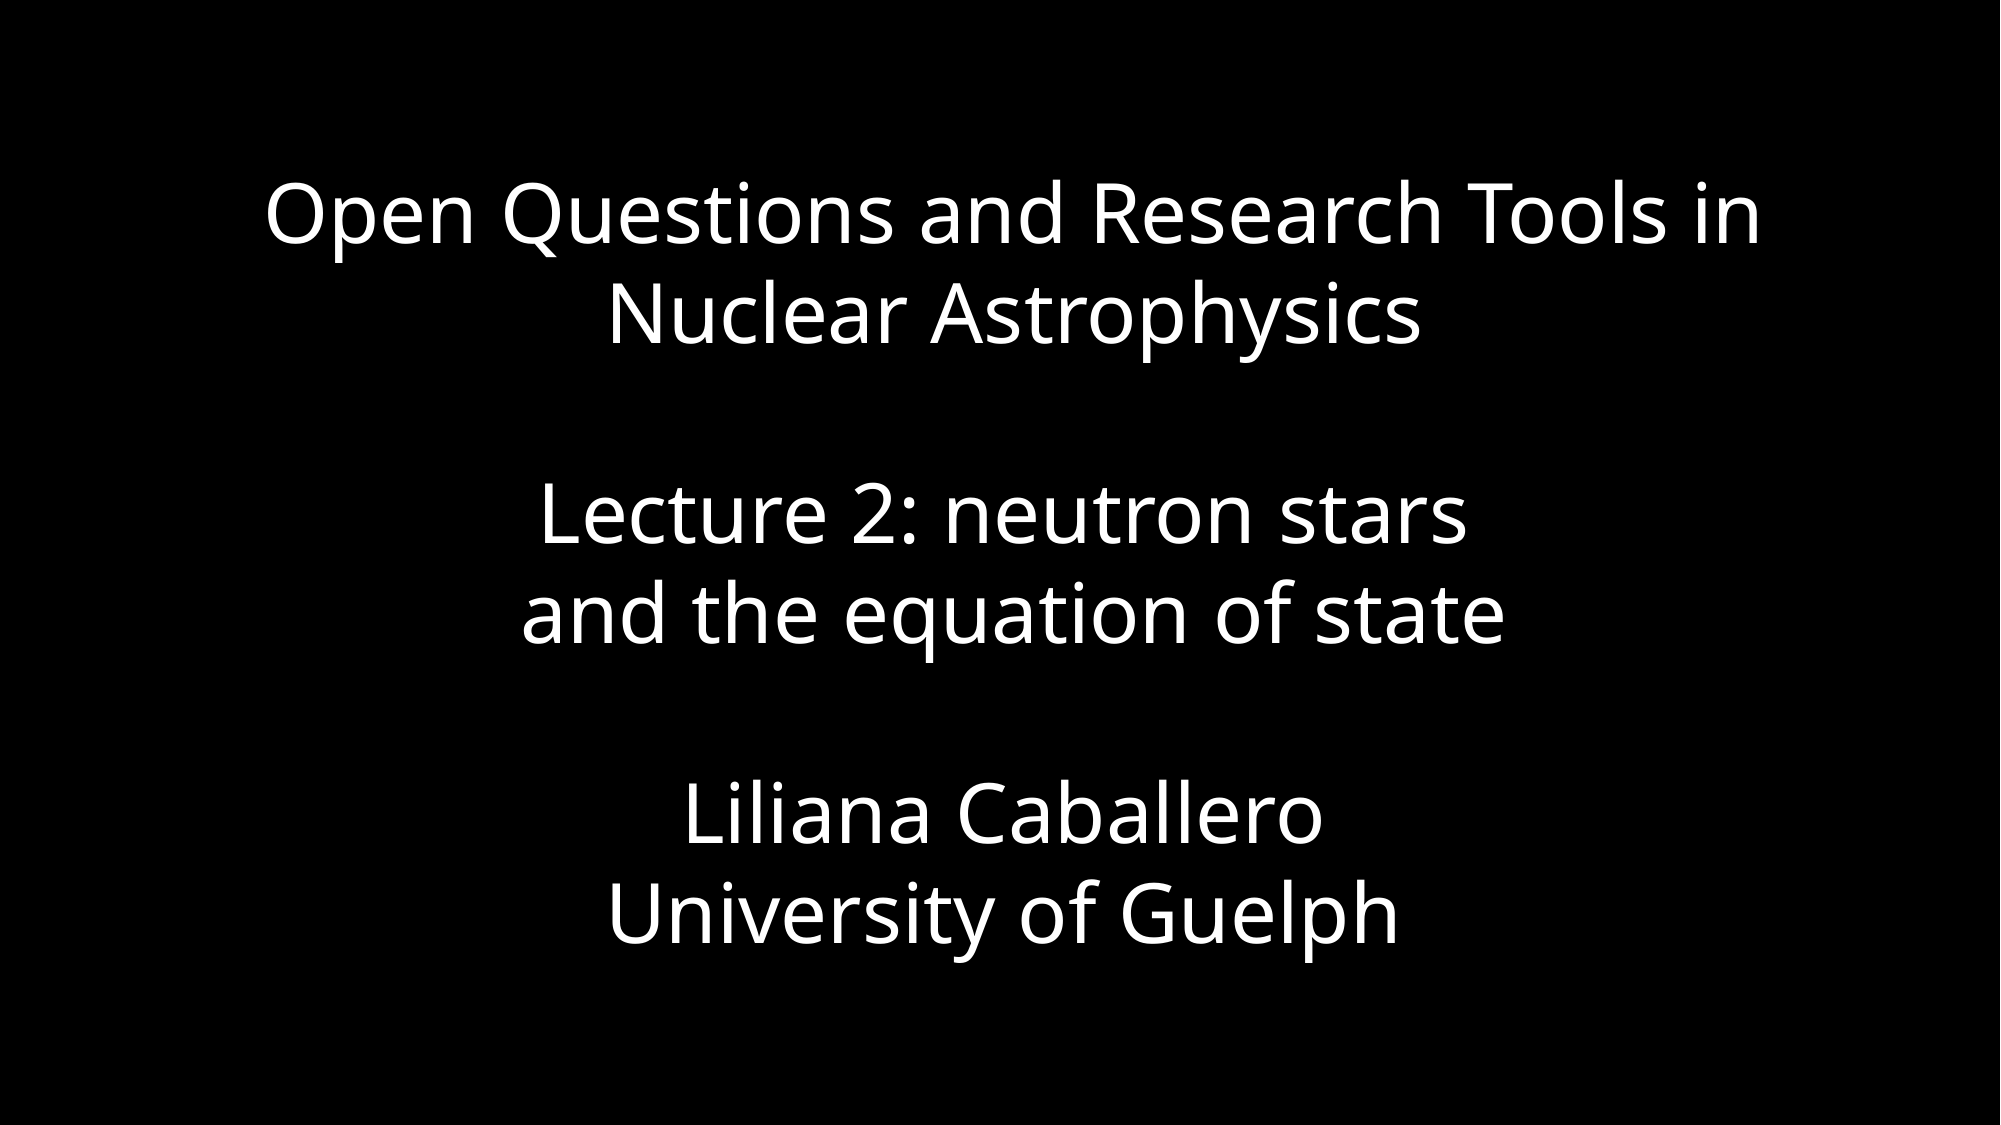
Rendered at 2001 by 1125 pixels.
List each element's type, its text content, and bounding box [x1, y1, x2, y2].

text_box Open Questions and Research Tools in Nuclear Astrophysics Lecture 2: neutron stars and the equation of state Liliana Caballero University of Guelph [206, 153, 1823, 653]
